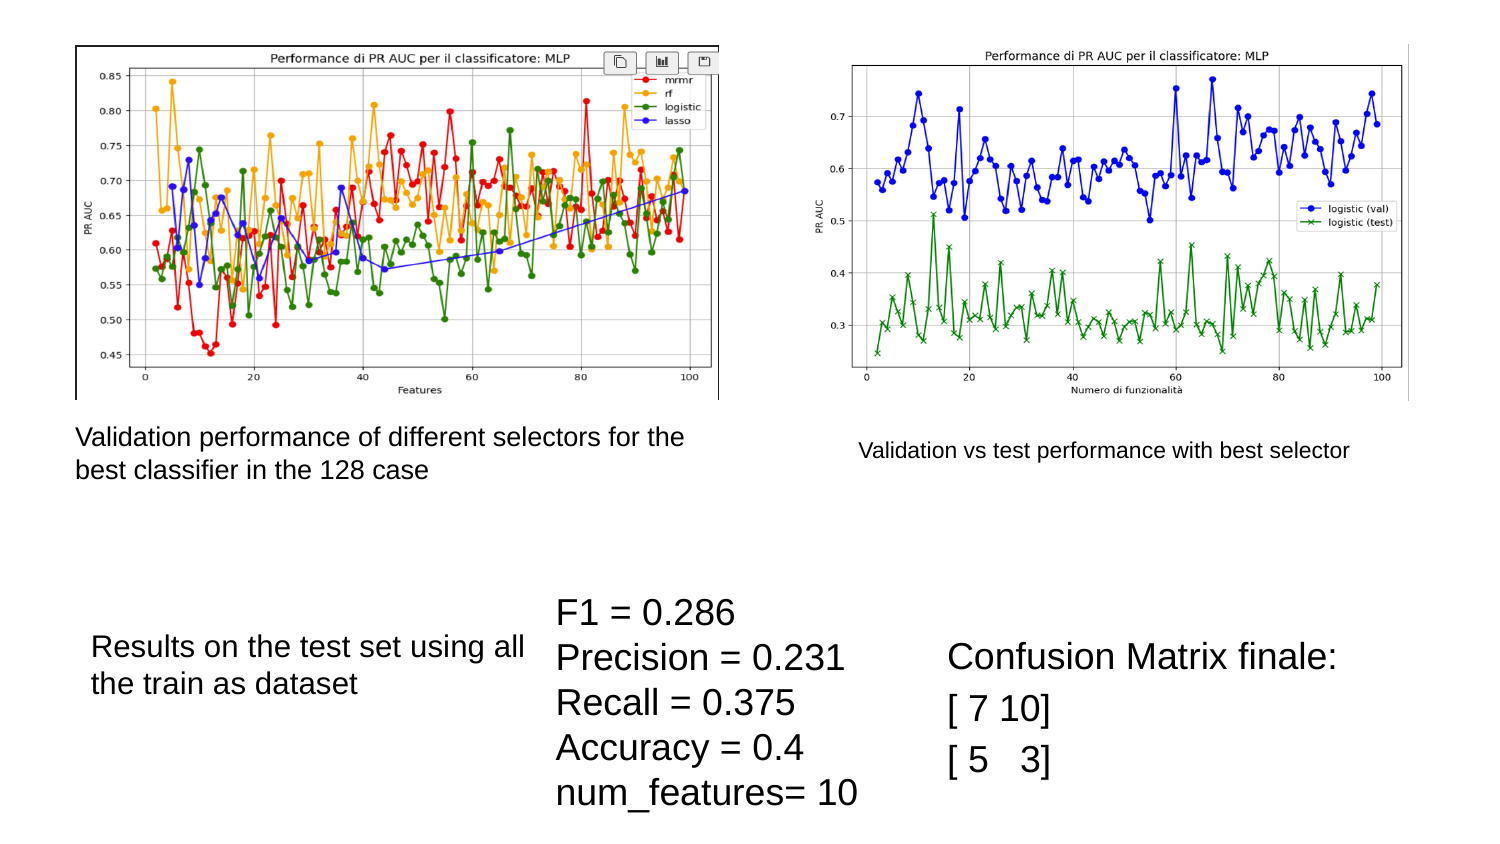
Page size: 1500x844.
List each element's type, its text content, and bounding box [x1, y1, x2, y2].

text_box Validation performance of different selectors for the best classifier in the 128 case [59, 404, 750, 500]
text_box Validation vs test performance with best selector [843, 421, 1430, 477]
picture [75, 45, 720, 401]
text_box Results on the test set using all the train as dataset [75, 610, 540, 790]
picture [808, 44, 1409, 402]
text_box Confusion Matrix finale: [ 7 10] [ 5 3] [932, 610, 1425, 796]
text_box F1 = 0.286 Precision = 0.231 Recall = 0.375 Accuracy = 0.4 num_features= 10 [540, 572, 896, 806]
